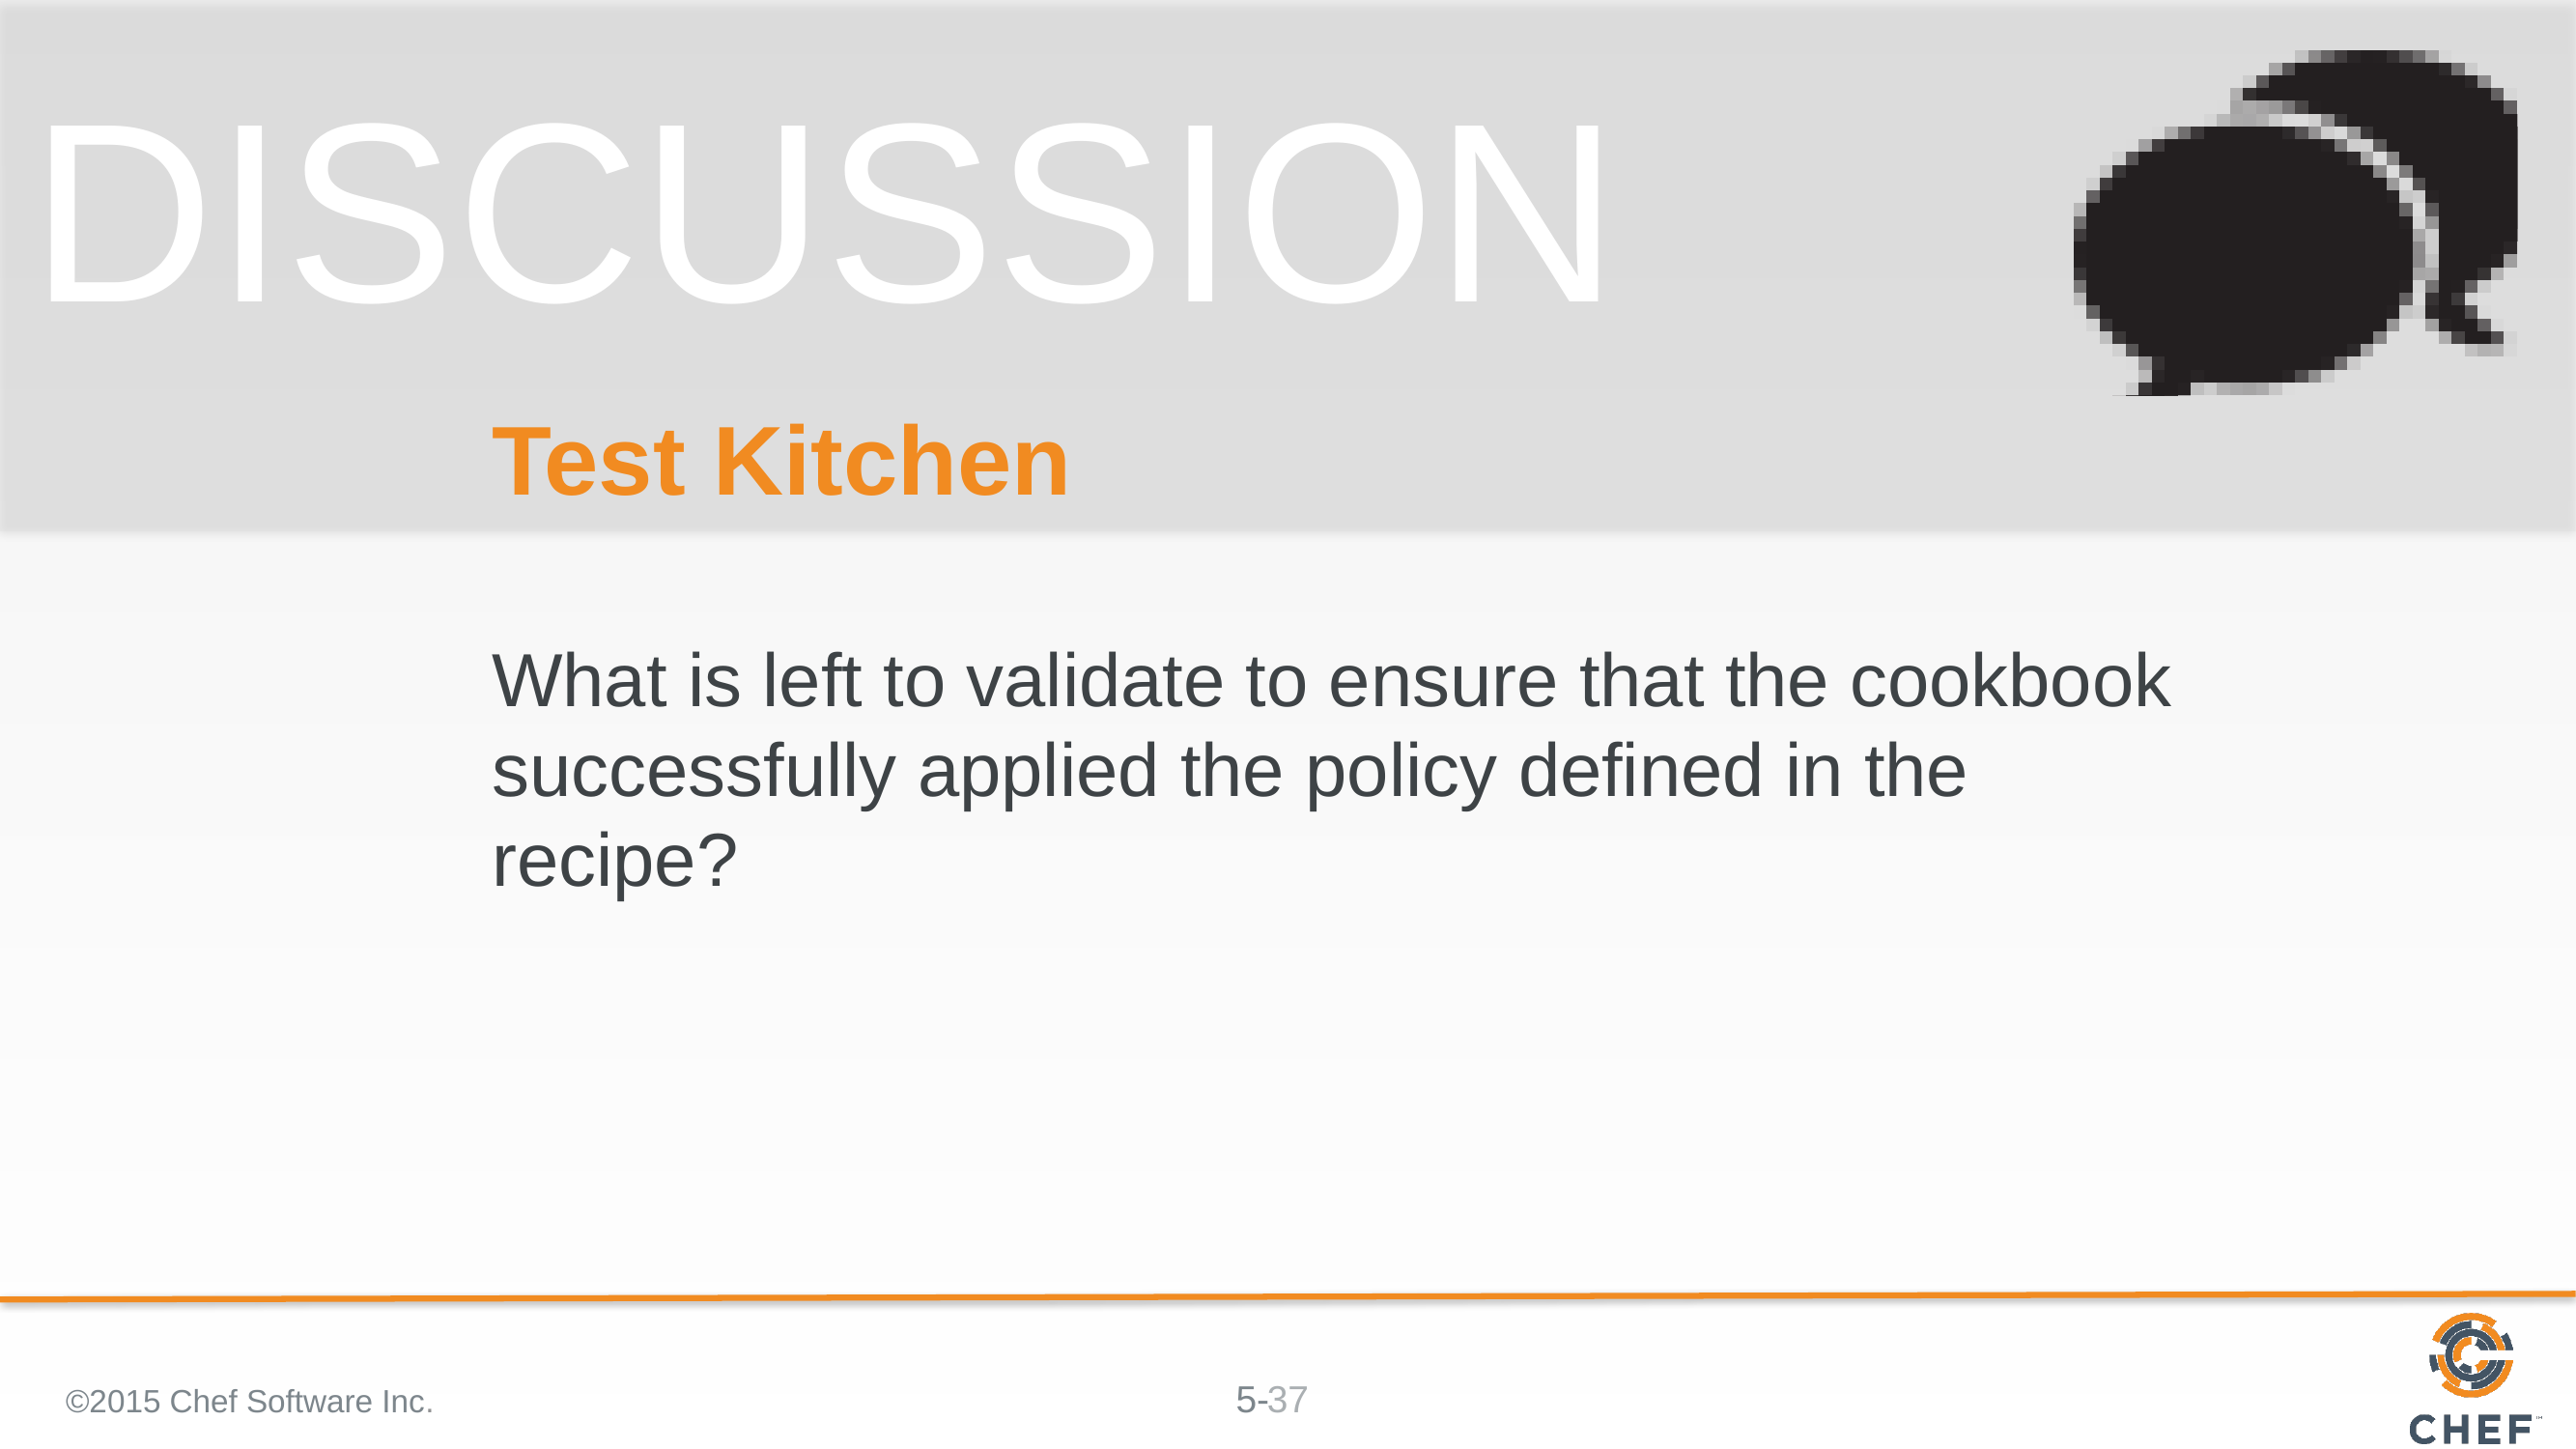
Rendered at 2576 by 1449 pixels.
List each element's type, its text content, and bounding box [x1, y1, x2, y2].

picture [2399, 1297, 2550, 1449]
title Test Kitchen [477, 395, 2217, 531]
footer ©2015 Chef Software Inc. [51, 1359, 952, 1440]
subtitle What is left to validate to ensure that the cookbook successfully applied the policy defined in the recipe? [477, 616, 2217, 1020]
slide_number 37 [998, 1359, 1578, 1437]
